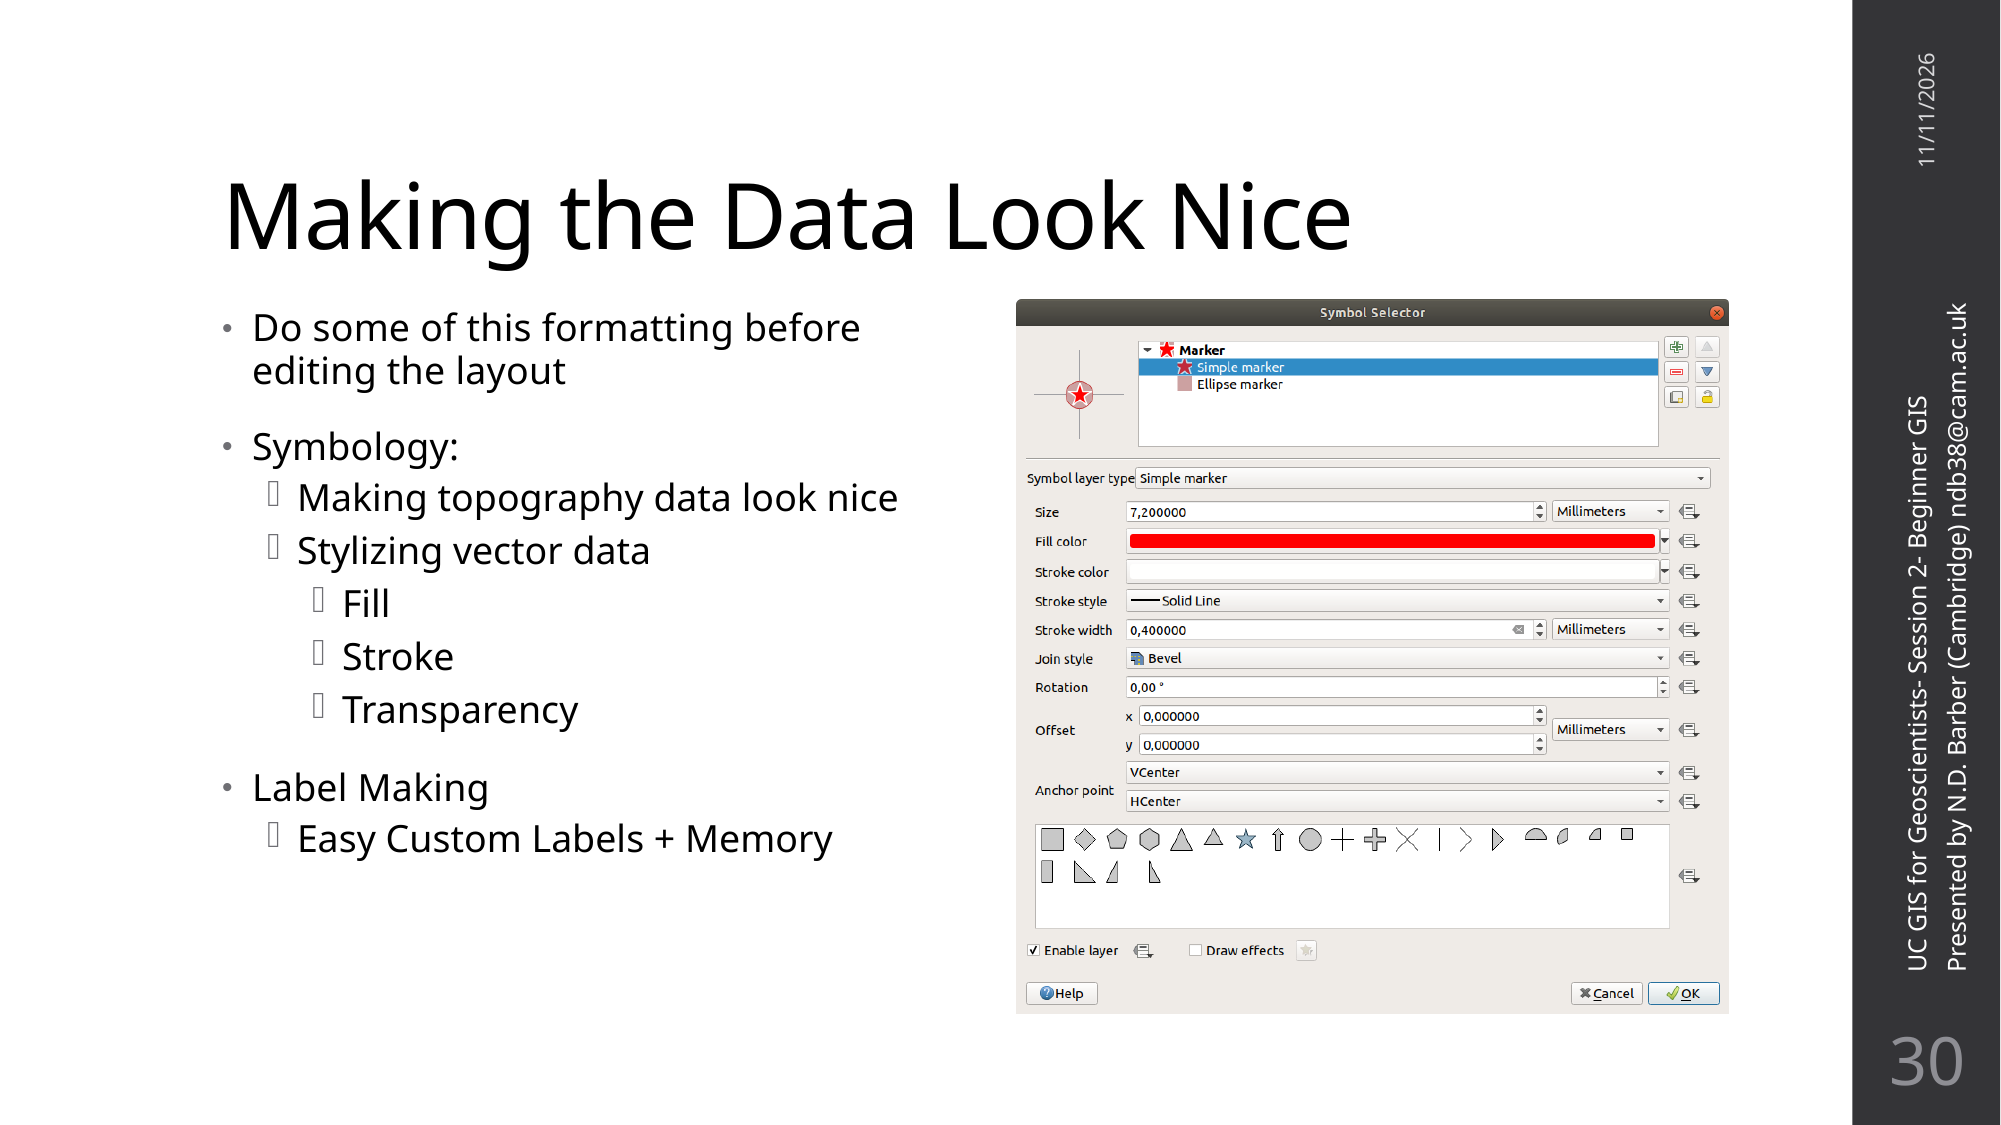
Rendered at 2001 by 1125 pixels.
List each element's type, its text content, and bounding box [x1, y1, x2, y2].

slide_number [1897, 37, 1958, 158]
title Making the Data Look Nice [206, 60, 1797, 278]
footer UC GIS for Geoscientists- Session 2- Beginner GIS Presented by N.D. Barber (Cambridge) ndb38@cam.ac.uk [1897, 158, 1958, 988]
slide_number 29 [1852, 1012, 2000, 1110]
list Do some of this formatting before editing the layout Symbology: Making topography data look nice Stylizing vector data Fill Stroke Transparency Label Making Easy Custom Labels + Memory [206, 299, 942, 1014]
picture [1016, 299, 1729, 1015]
